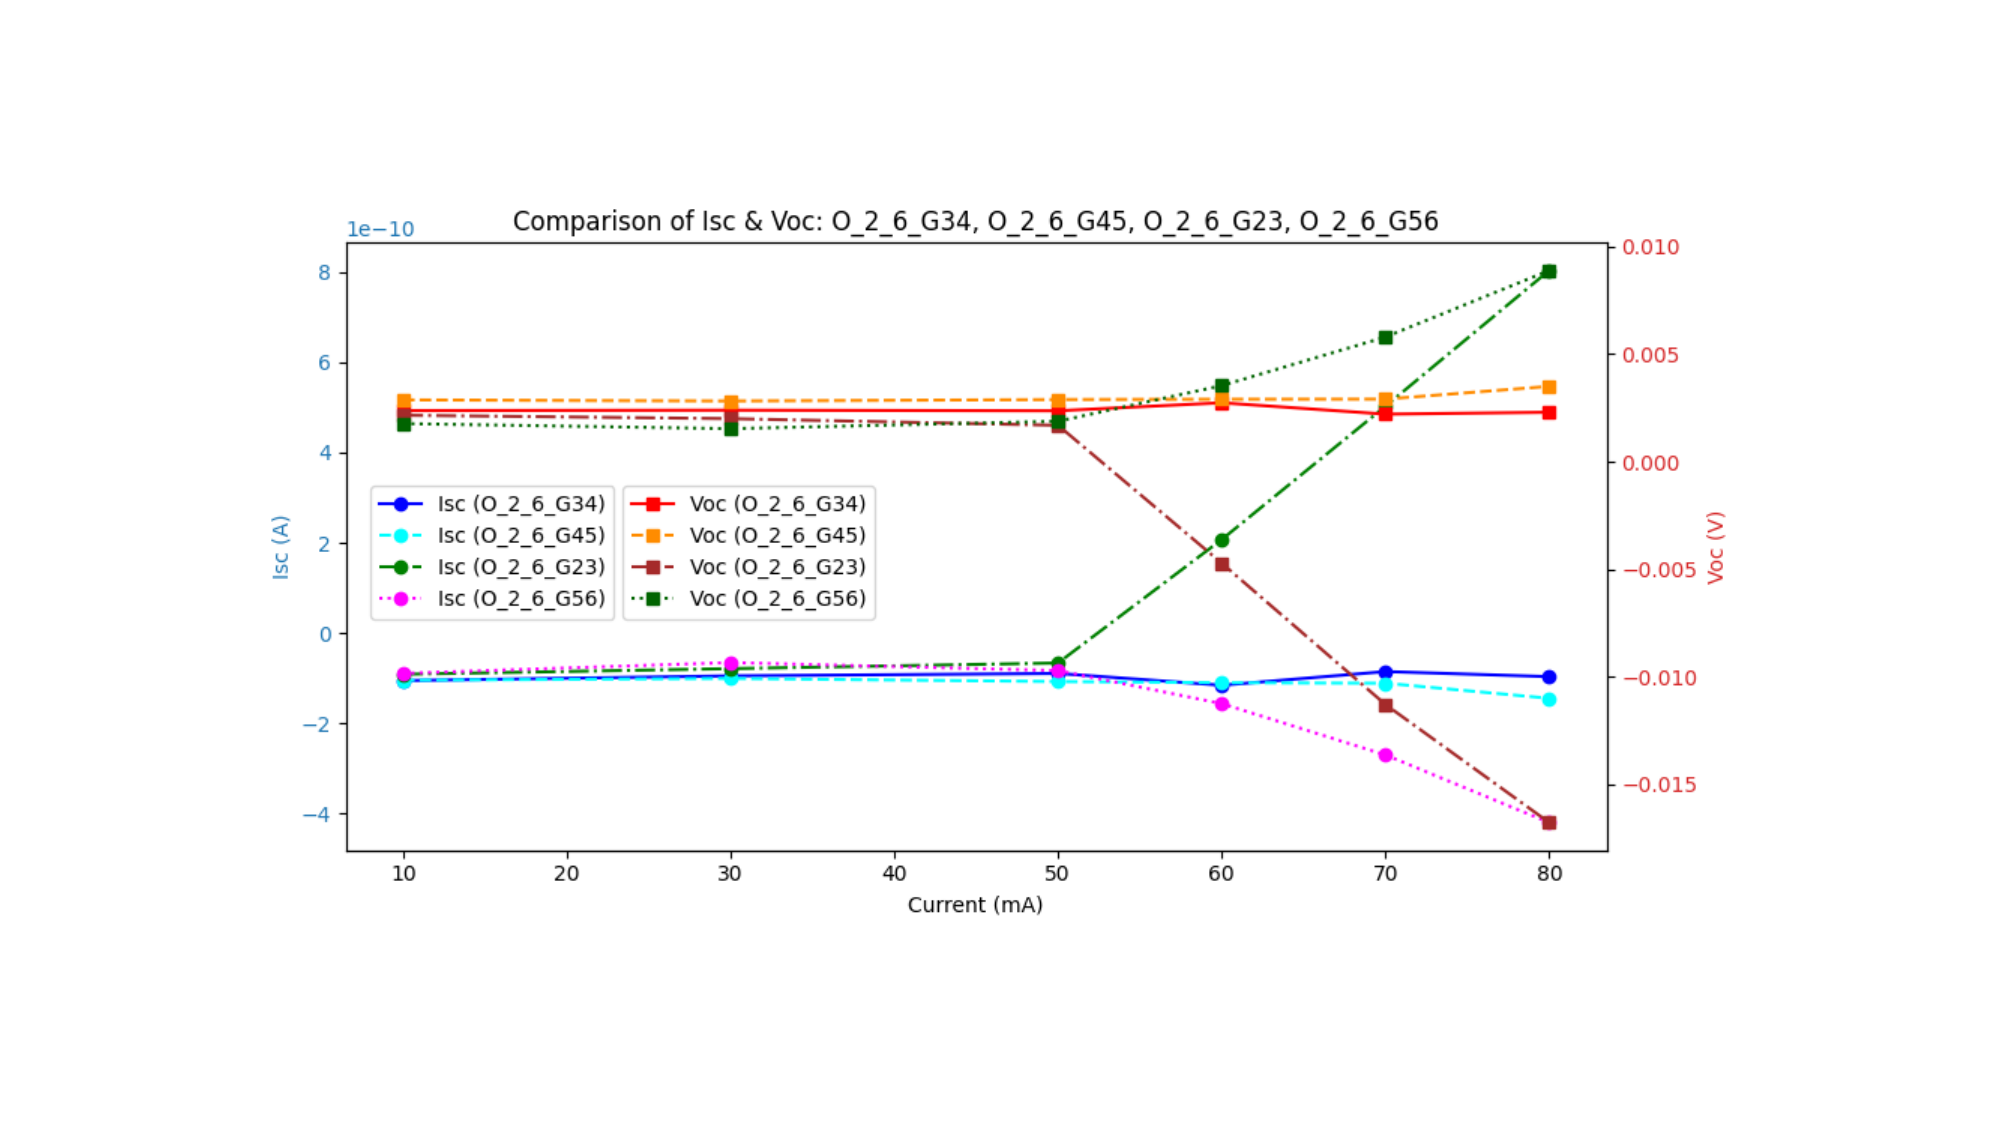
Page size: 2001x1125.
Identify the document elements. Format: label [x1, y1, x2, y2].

picture [249, 187, 1750, 938]
